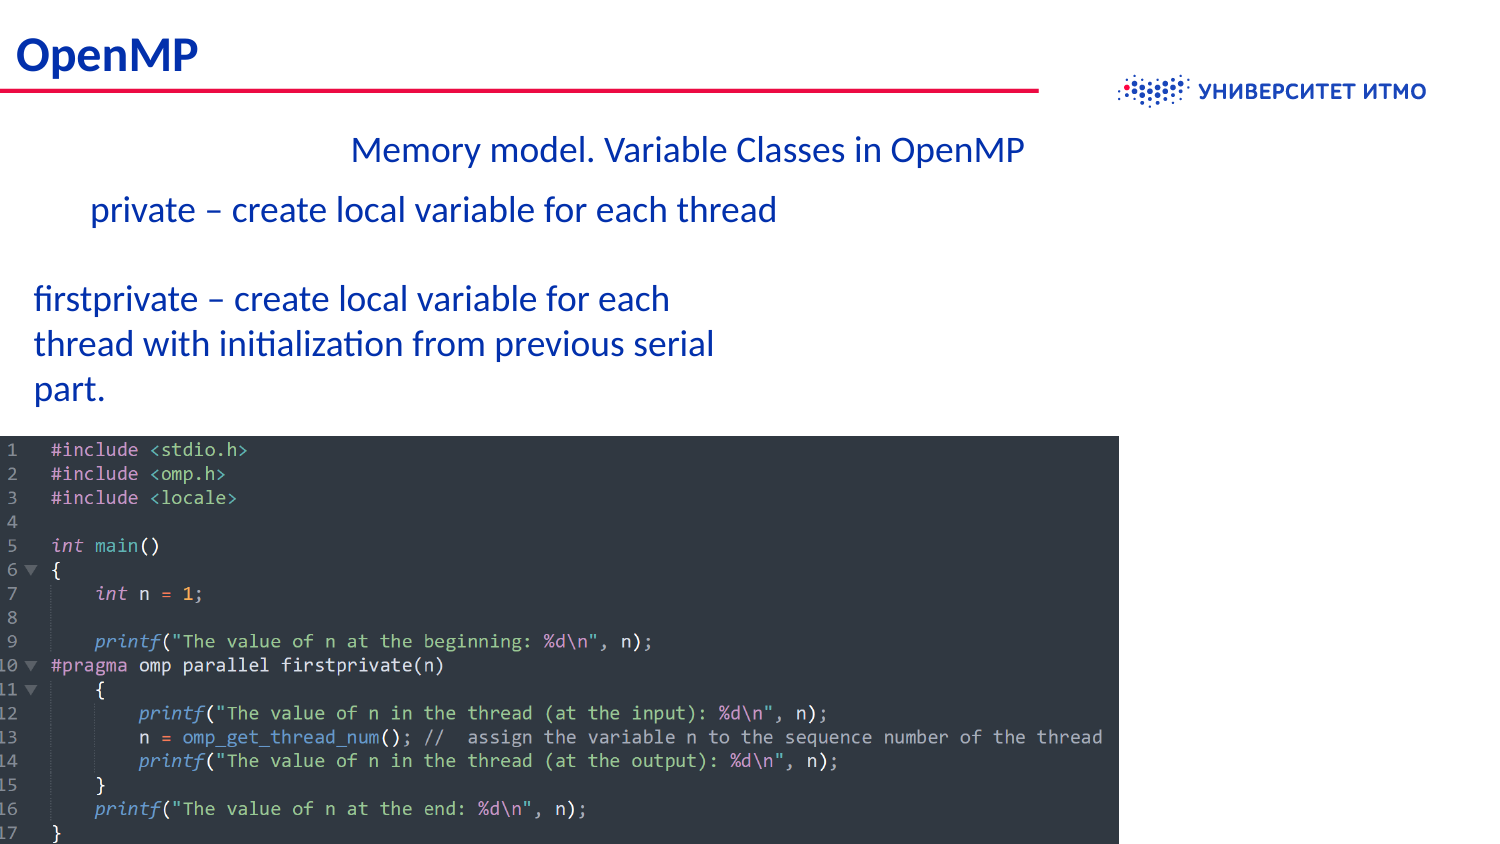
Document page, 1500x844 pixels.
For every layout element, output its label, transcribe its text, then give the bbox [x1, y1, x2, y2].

text_box firstprivate – create local variable for each thread with initialization from previous serial part. [18, 266, 750, 416]
text_box OpenMP [1, 14, 214, 89]
picture [0, 0, 1500, 844]
text_box Memory model. Variable Classes in OpenMP [335, 117, 1094, 178]
text_box private – create local variable for each thread [75, 178, 807, 238]
